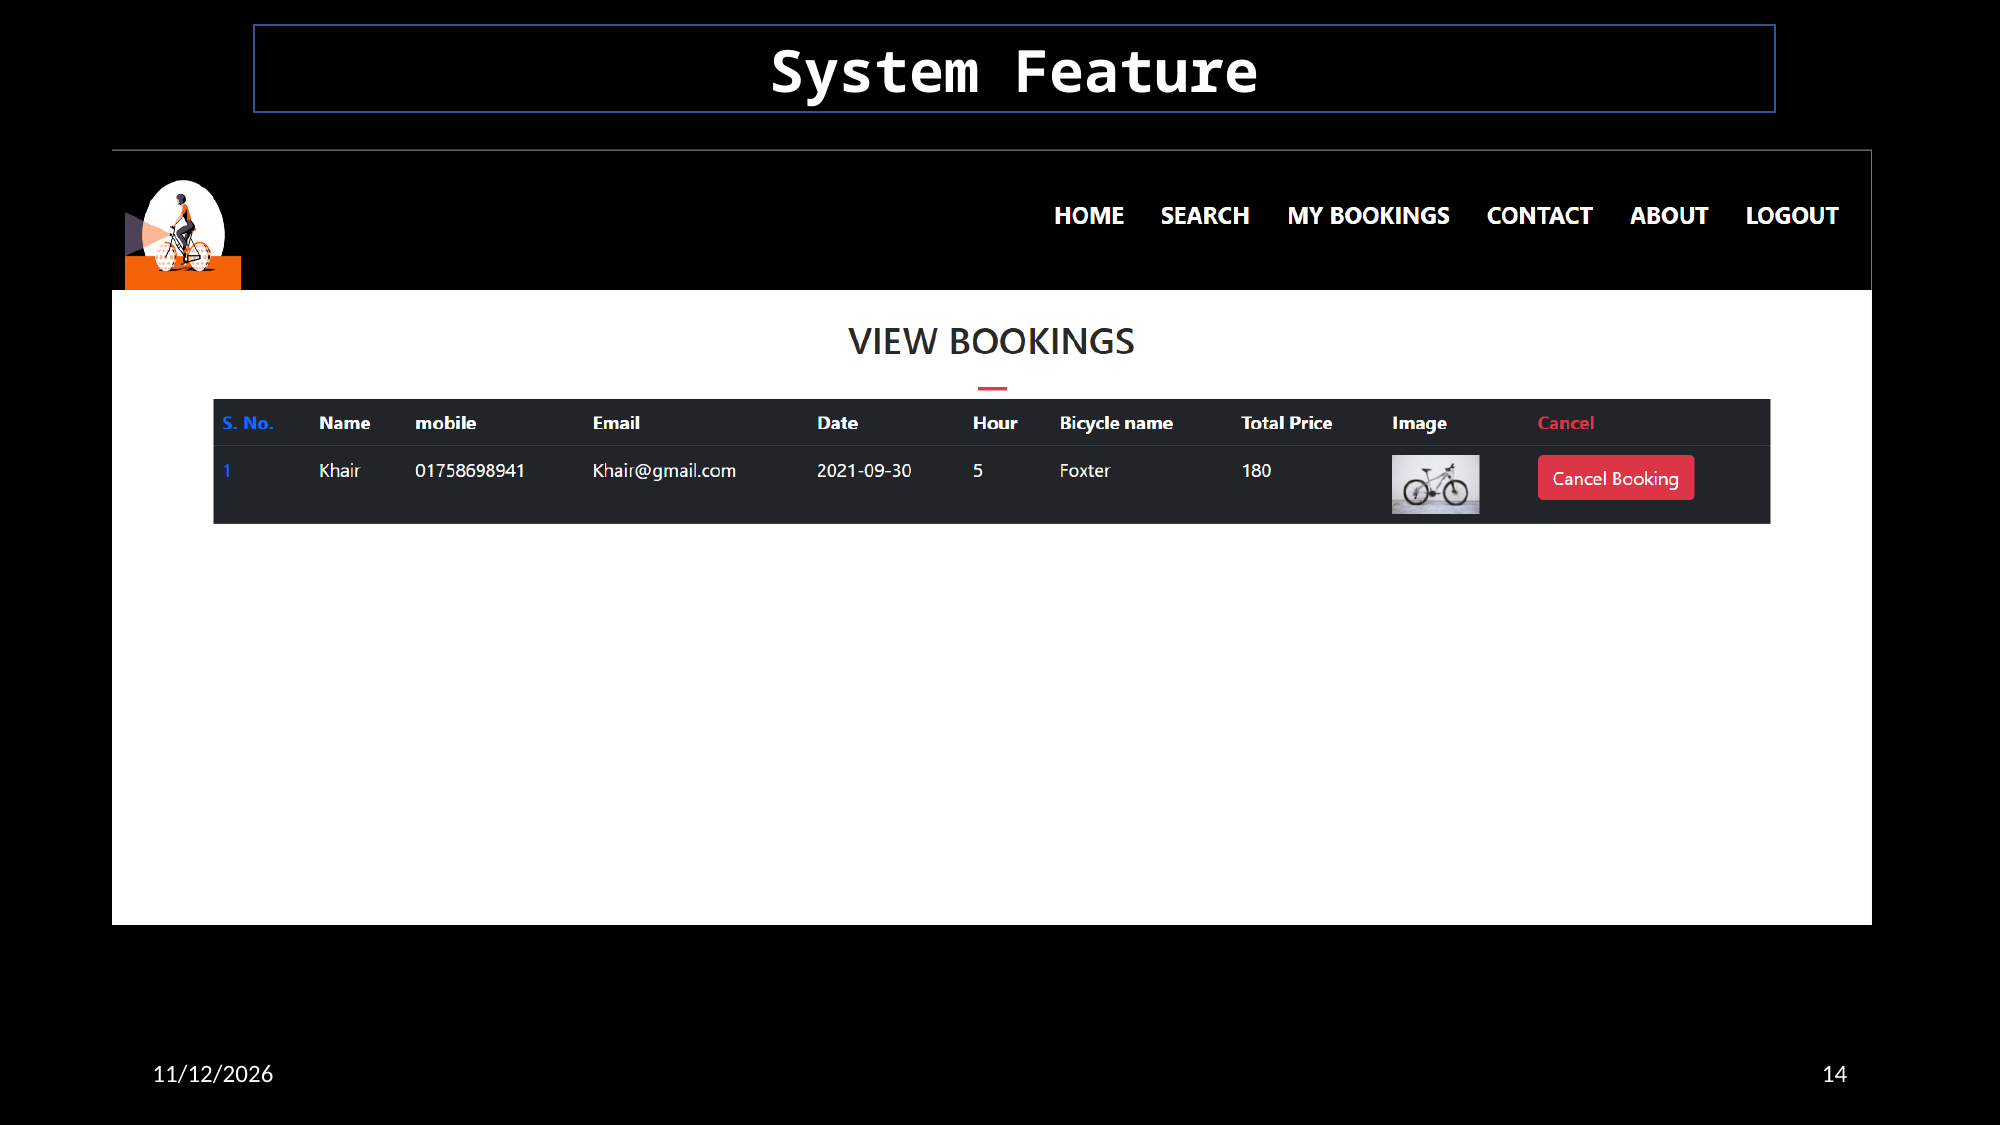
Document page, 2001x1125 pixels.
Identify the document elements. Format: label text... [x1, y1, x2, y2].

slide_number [137, 1042, 588, 1103]
slide_number 14 [1412, 1042, 1863, 1103]
text_box System Feature [253, 24, 1776, 113]
picture [112, 149, 1872, 925]
